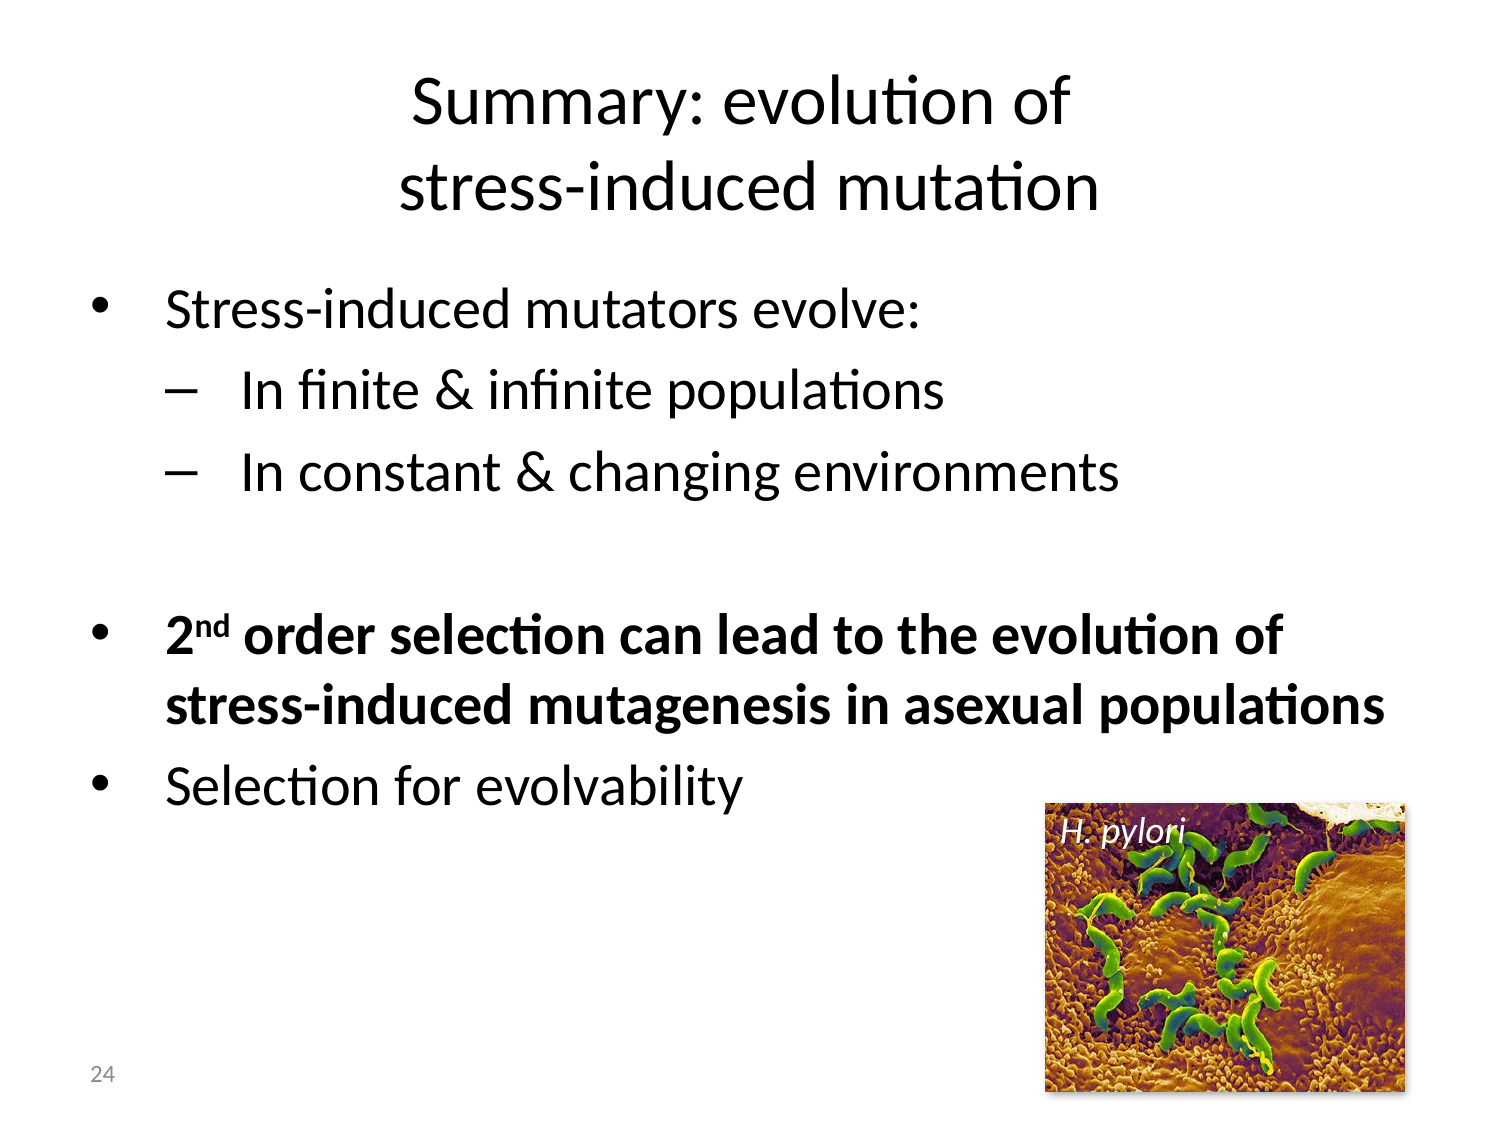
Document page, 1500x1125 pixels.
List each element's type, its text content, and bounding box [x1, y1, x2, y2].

list Stress-induced mutators evolve: In finite & infinite populations In constant & changing environments 2nd order selection can lead to the evolution of stress-induced mutagenesis in asexual populations Selection for evolvability [75, 262, 1425, 1005]
slide_number 24 [75, 1042, 425, 1103]
picture [1045, 803, 1405, 1092]
title Summary: evolution of stress-induced mutation [75, 45, 1425, 233]
text_box H. pylori [1045, 798, 1442, 859]
